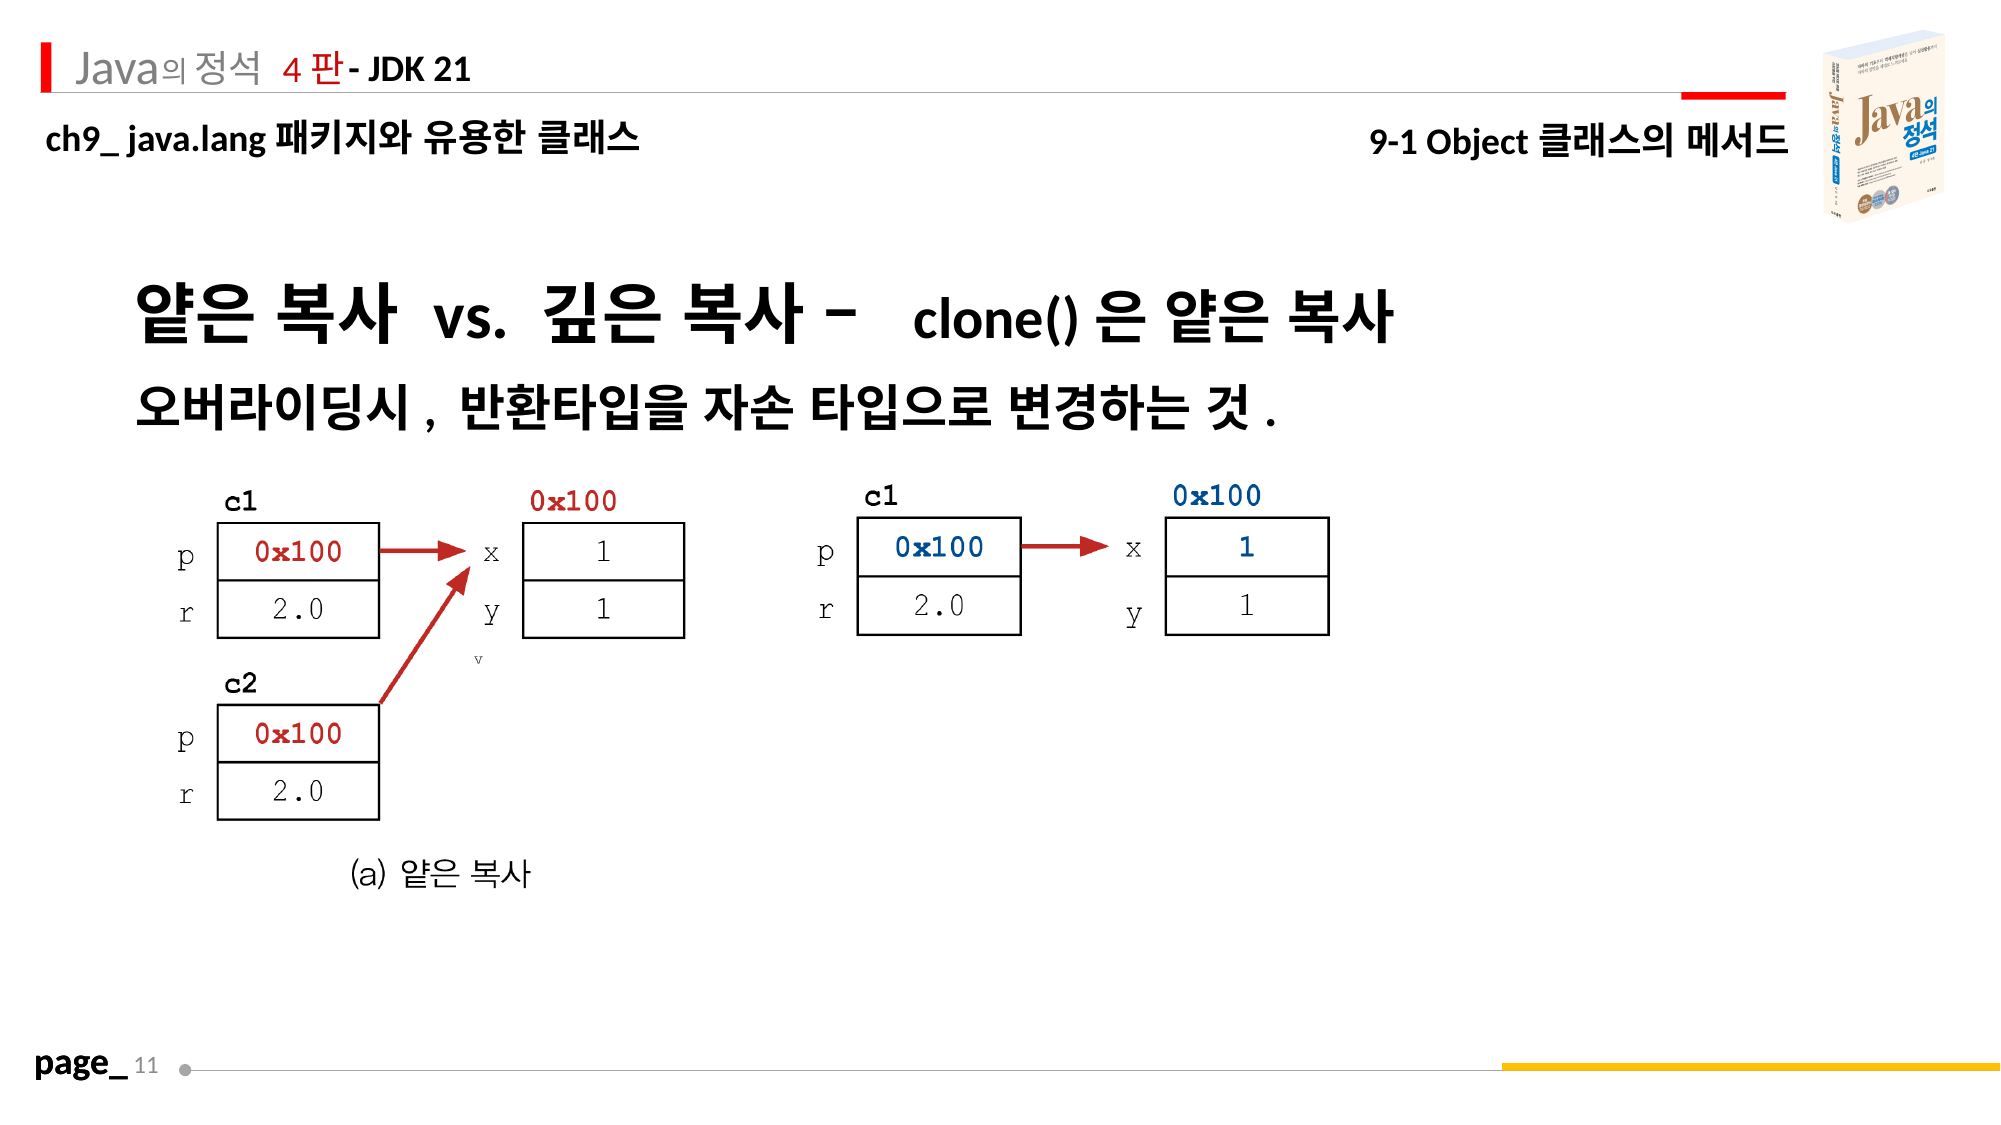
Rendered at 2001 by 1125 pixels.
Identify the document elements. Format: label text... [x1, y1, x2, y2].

slide_number 11 [106, 1033, 174, 1094]
picture [142, 461, 702, 900]
picture [804, 470, 1344, 649]
text_box 얕은 복사 vs. 깊은 복사 – clone()은 얕은 복사 [119, 264, 1841, 359]
picture [1819, 26, 1950, 228]
text_box 오버라이딩시, 반환타입을 자손 타입으로 변경하는 것. [121, 368, 1731, 444]
text_box 9-1 Object클래스의 메서드 [1251, 109, 1805, 169]
text_box page_ [19, 1030, 145, 1090]
